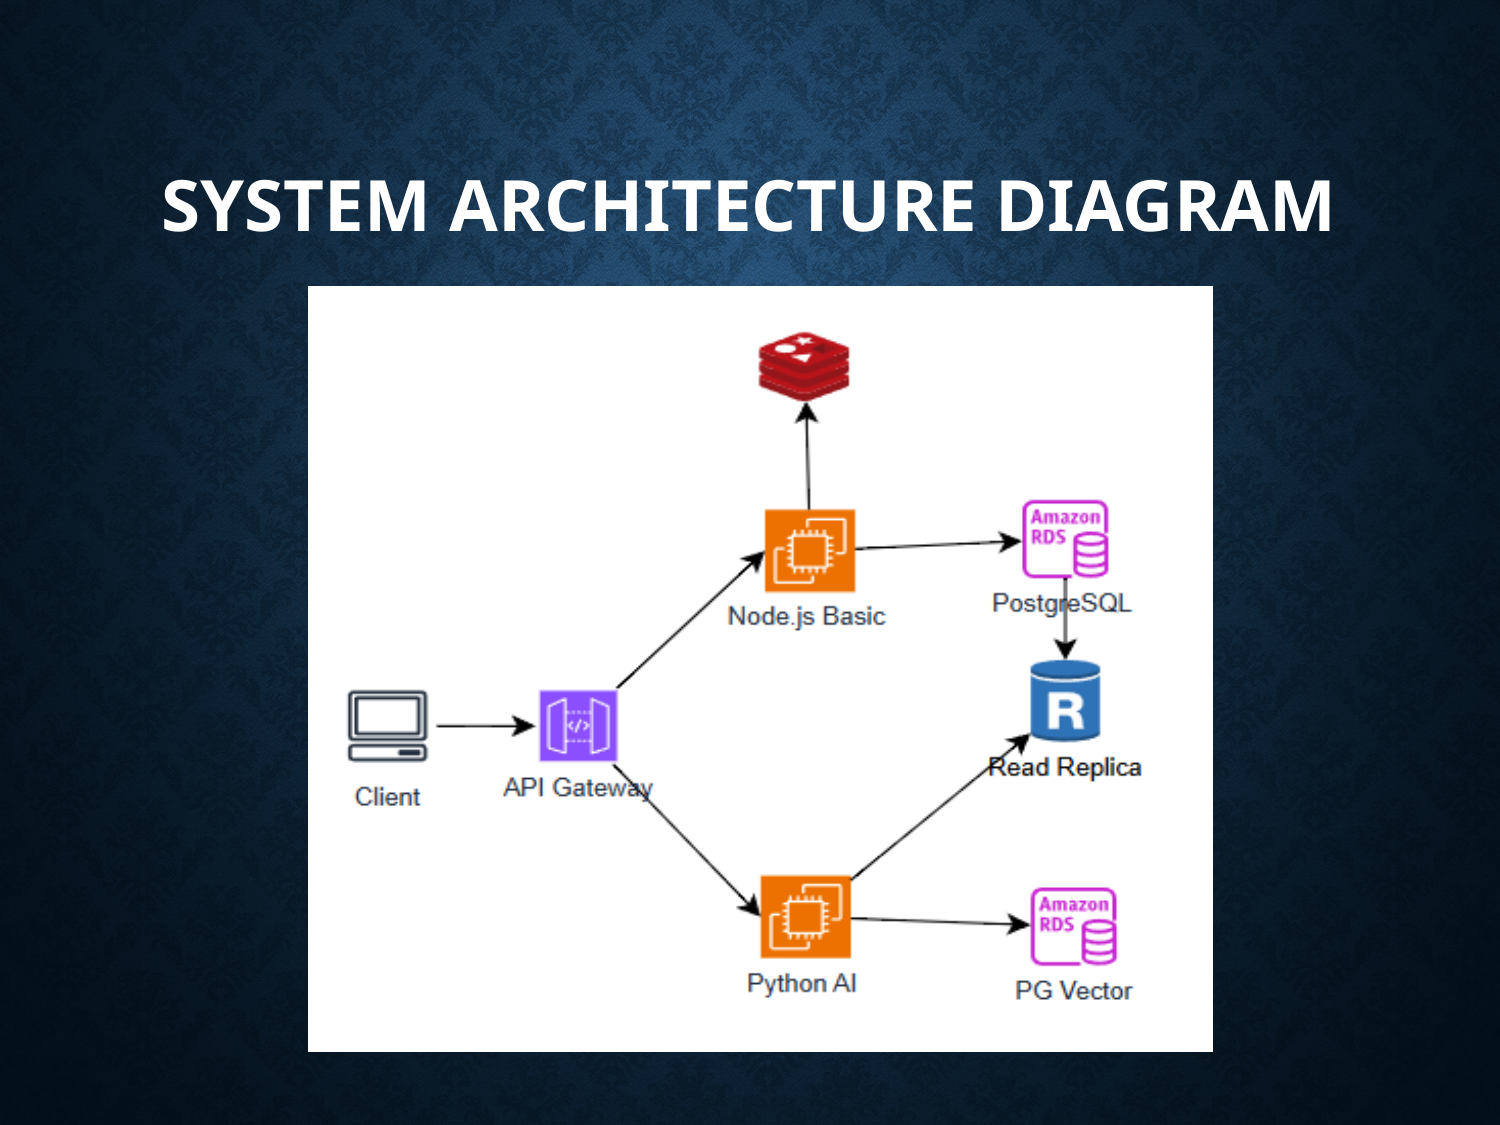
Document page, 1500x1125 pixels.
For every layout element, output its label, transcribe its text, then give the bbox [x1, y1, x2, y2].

picture [0, 0, 1500, 1125]
title SYSTEM ARCHITECTURE DIAGRAM [112, 99, 1387, 318]
